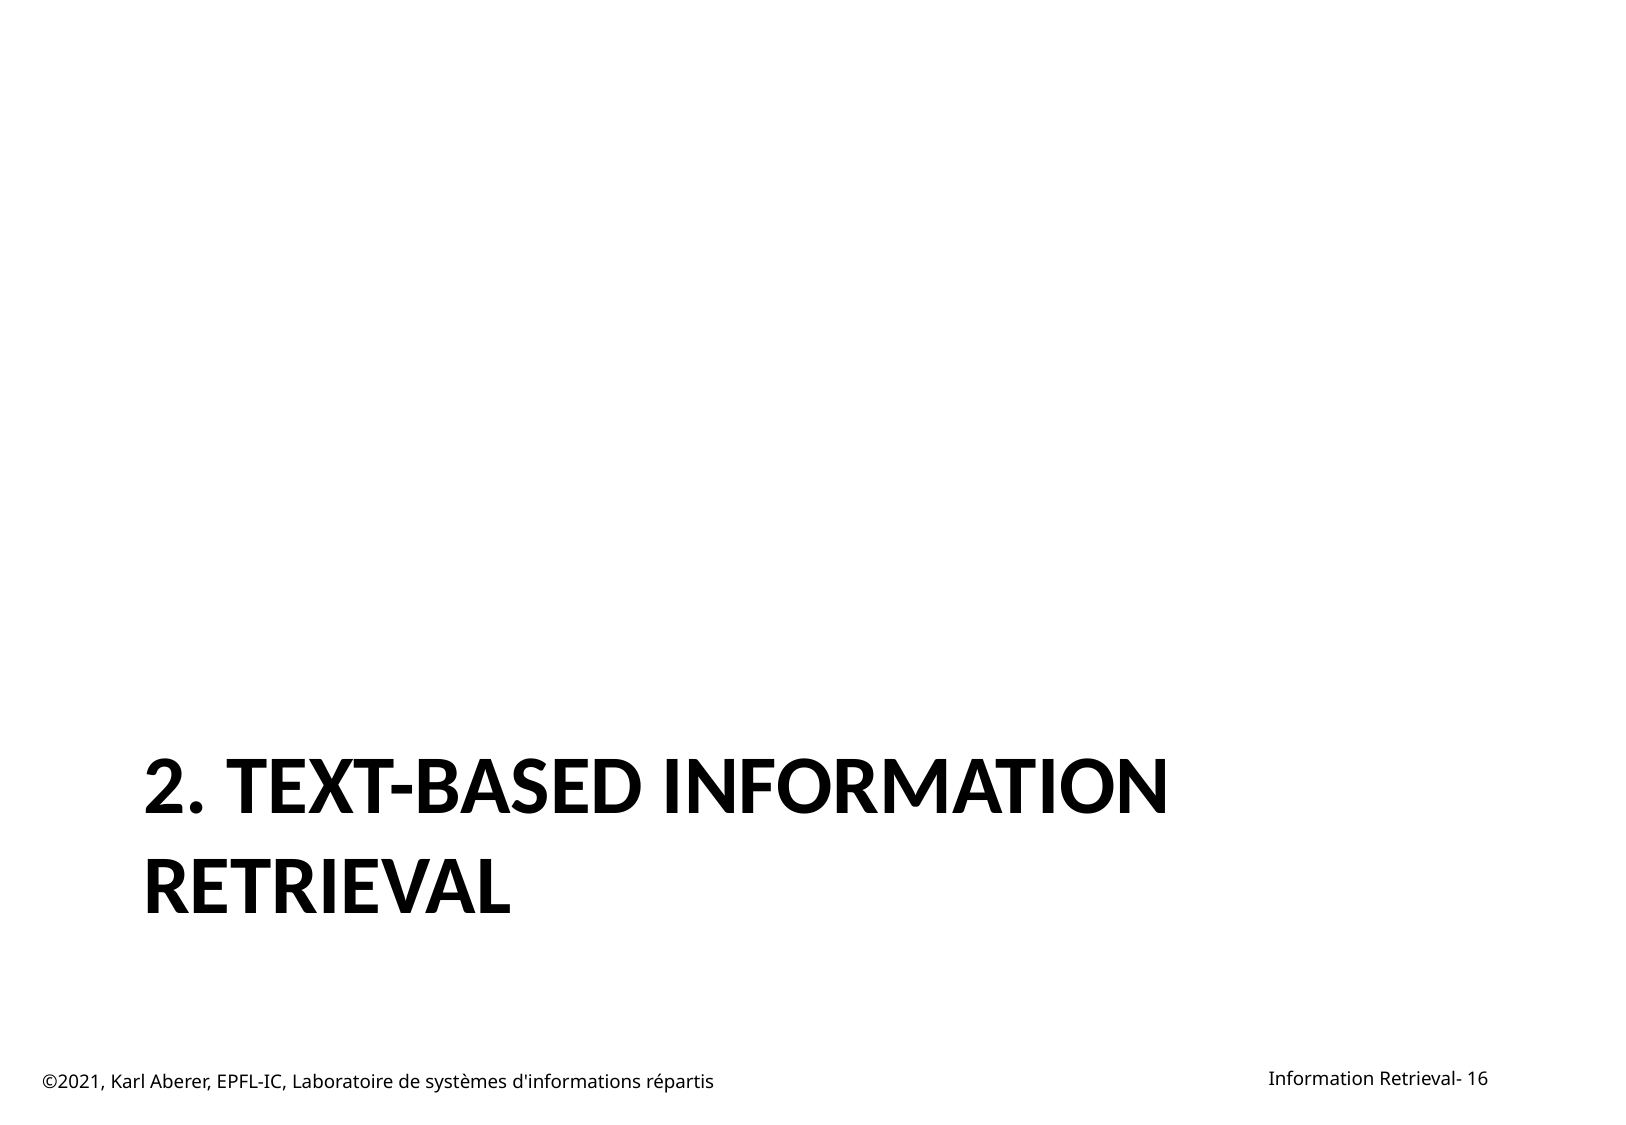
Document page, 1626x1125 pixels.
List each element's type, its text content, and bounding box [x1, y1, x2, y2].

title 2. Text-based Information Retrieval [128, 722, 1510, 947]
footer ©2021, Karl Aberer, EPFL-IC, Laboratoire de systèmes d'informations répartis [26, 1062, 1071, 1101]
